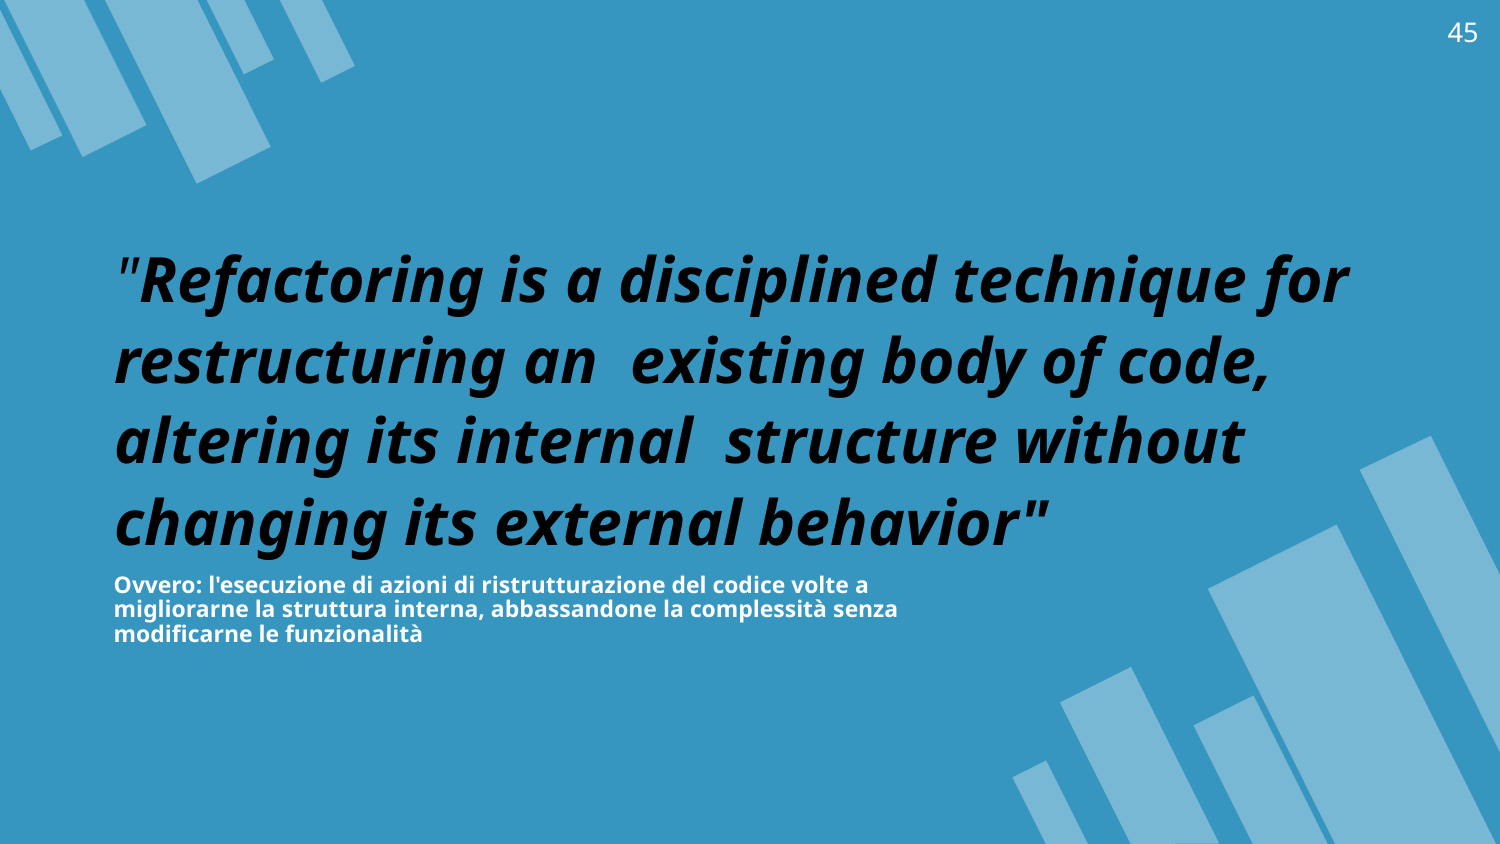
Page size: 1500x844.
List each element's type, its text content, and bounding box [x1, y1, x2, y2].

slide_number ‹#› [1403, 0, 1494, 65]
text_box "Refactoring is a disciplined technique for restructuring an existing body of code, altering its internal structure without changing its external behavior" [112, 223, 1359, 437]
subtitle Ovvero: l'esecuzione di azioni di ristrutturazione del codice volte a migliorarne la struttura interna, abbassandone la complessità senza modificarne le funzionalità [111, 566, 974, 717]
